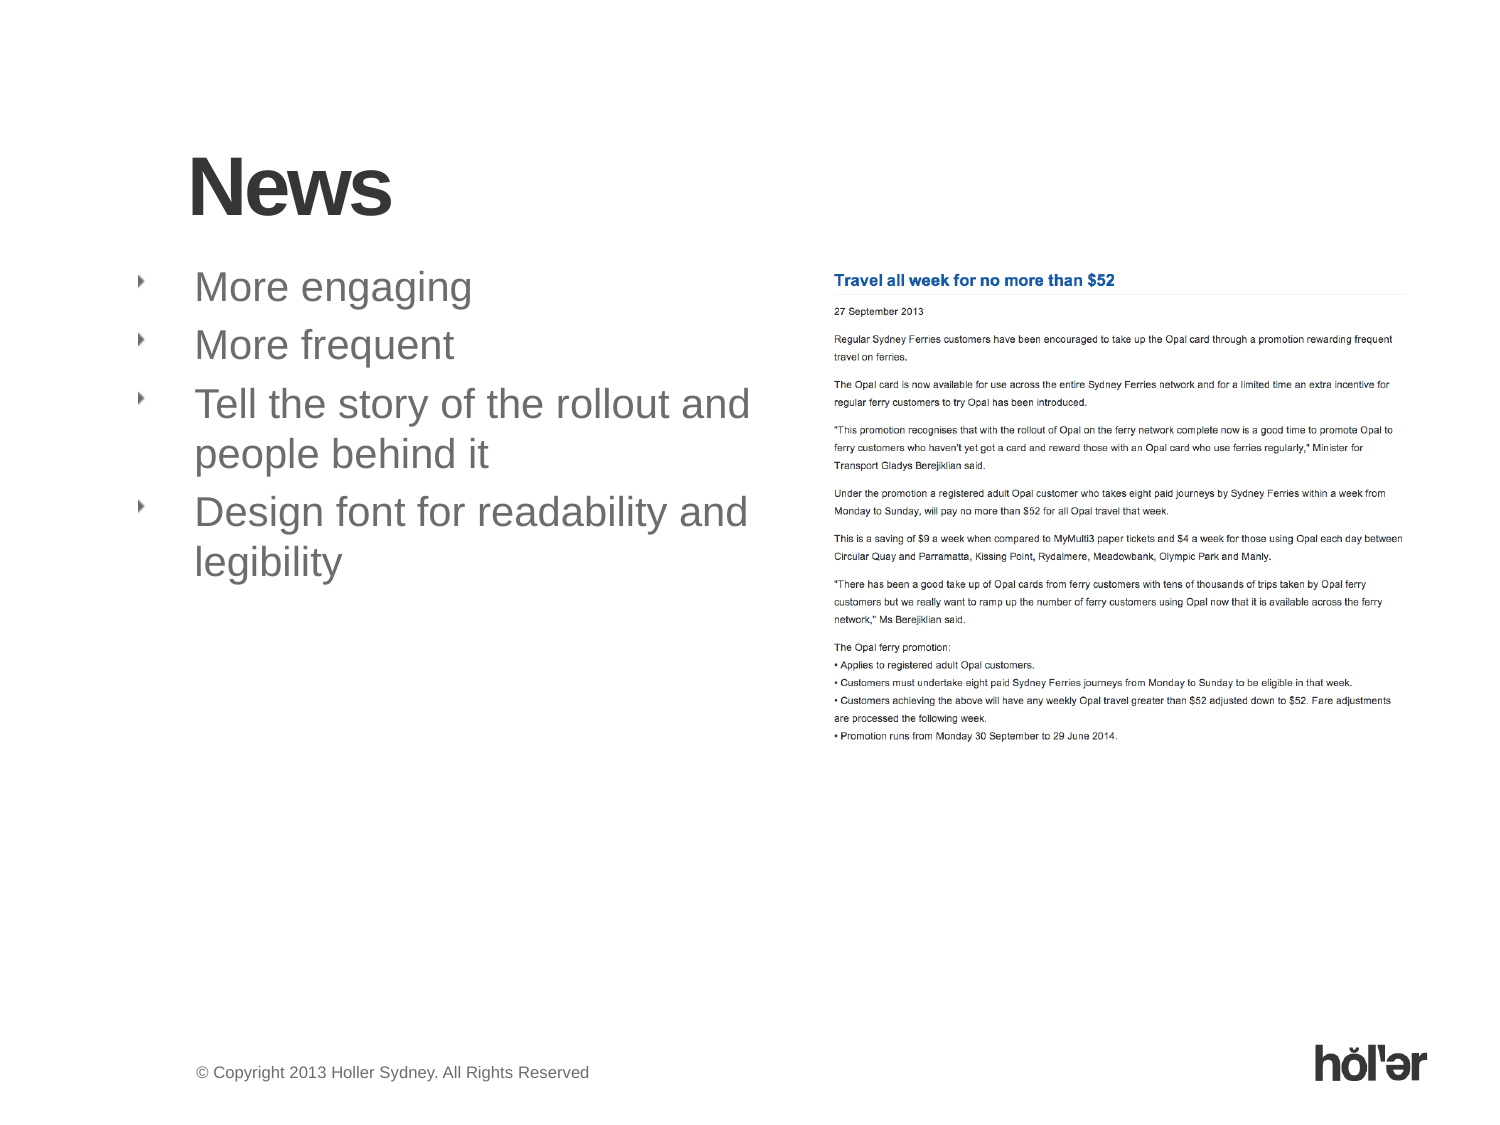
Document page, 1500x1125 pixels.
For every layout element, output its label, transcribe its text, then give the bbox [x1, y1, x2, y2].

list More engaging More frequent Tell the story of the rollout and people behind it Design font for readability and legibility [123, 252, 798, 1015]
picture [138, 332, 146, 354]
picture [138, 499, 146, 520]
picture [138, 391, 146, 412]
title News [172, 125, 1400, 242]
picture [138, 274, 146, 295]
picture [818, 252, 1426, 765]
picture [1309, 1038, 1433, 1087]
